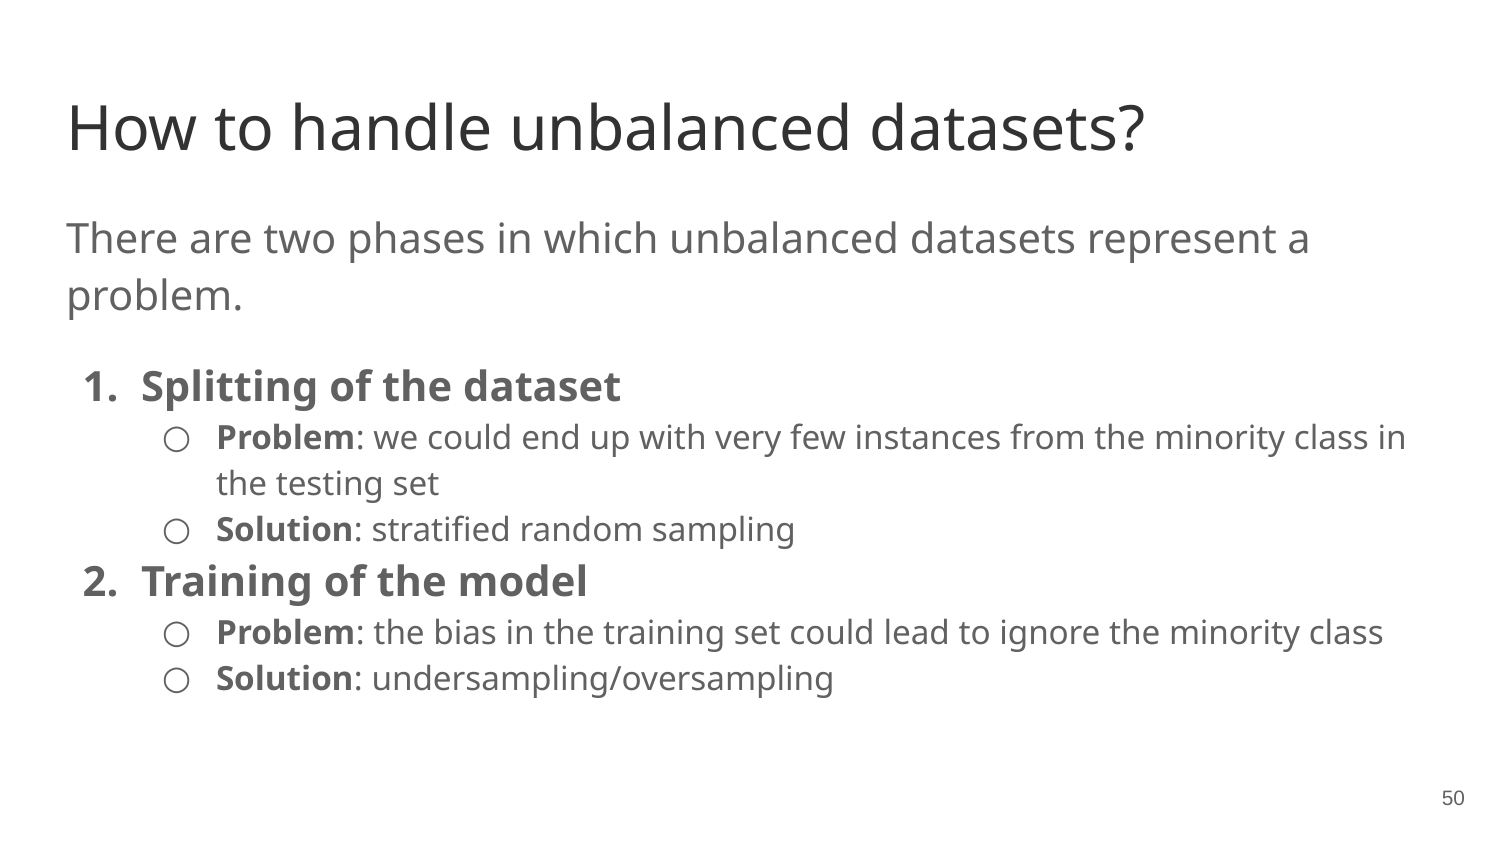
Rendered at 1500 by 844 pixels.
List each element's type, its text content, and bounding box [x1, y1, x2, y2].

list There are two phases in which unbalanced datasets represent a problem. Splitting of the dataset Problem: we could end up with very few instances from the minority class in the testing set Solution: stratified random sampling Training of the model Problem: the bias in the training set could lead to ignore the minority class Solution: undersampling/oversampling [51, 189, 1449, 750]
slide_number ‹#› [1389, 764, 1480, 830]
title How to handle unbalanced datasets? [51, 72, 1449, 167]
